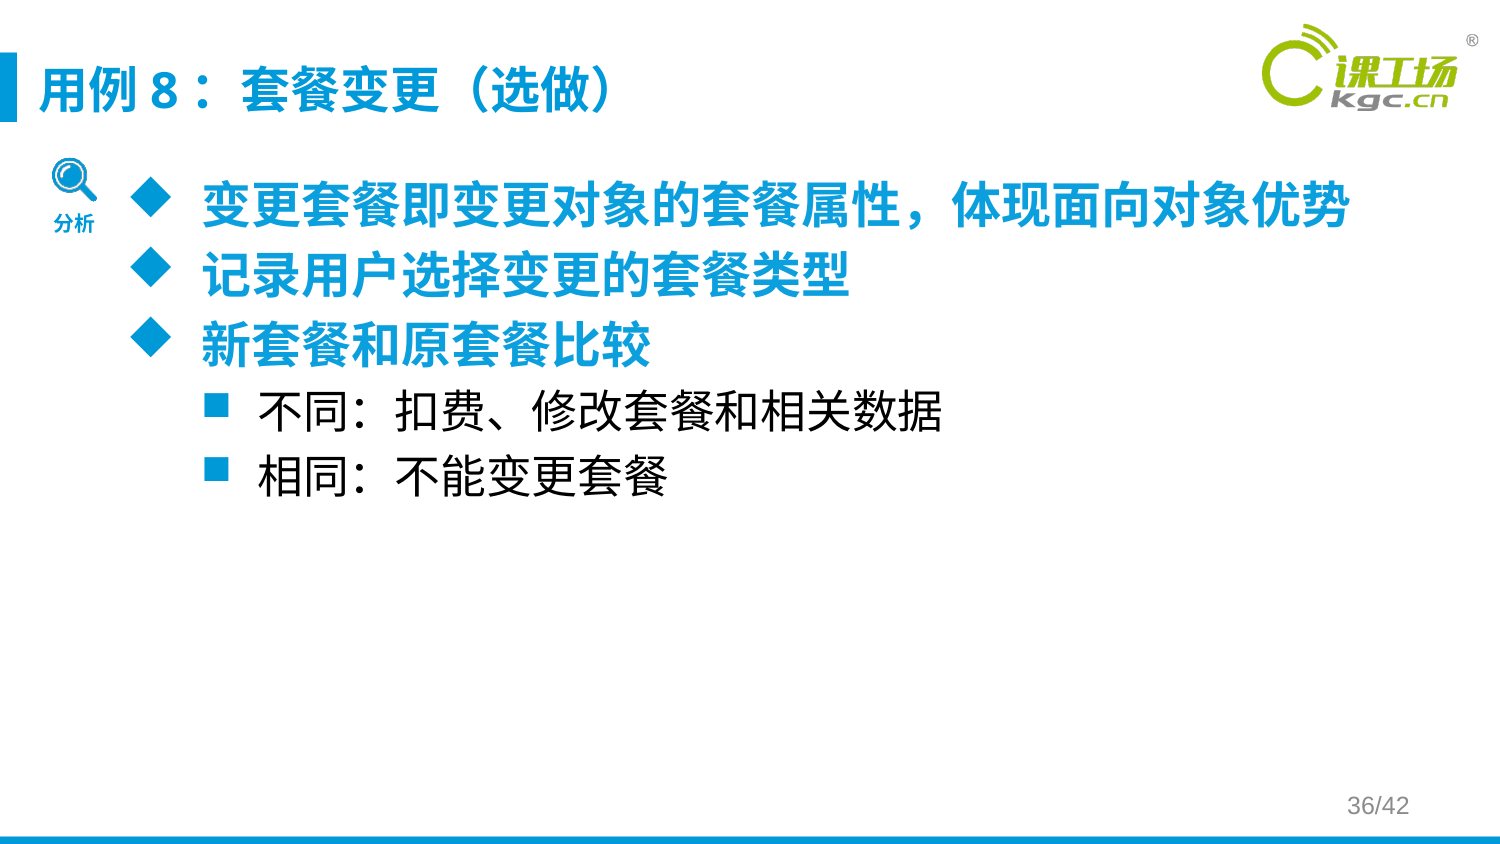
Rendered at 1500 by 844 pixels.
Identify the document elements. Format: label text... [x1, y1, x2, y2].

slide_number 36/42 [1074, 782, 1425, 828]
list 变更套餐即变更对象的套餐属性，体现面向对象优势 记录用户选择变更的套餐类型 新套餐和原套餐比较 不同：扣费、修改套餐和相关数据 相同：不能变更套餐 [110, 166, 1385, 724]
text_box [38, 155, 111, 244]
picture [0, 0, 1500, 836]
title 用例8：套餐变更（选做） [37, 33, 1390, 151]
